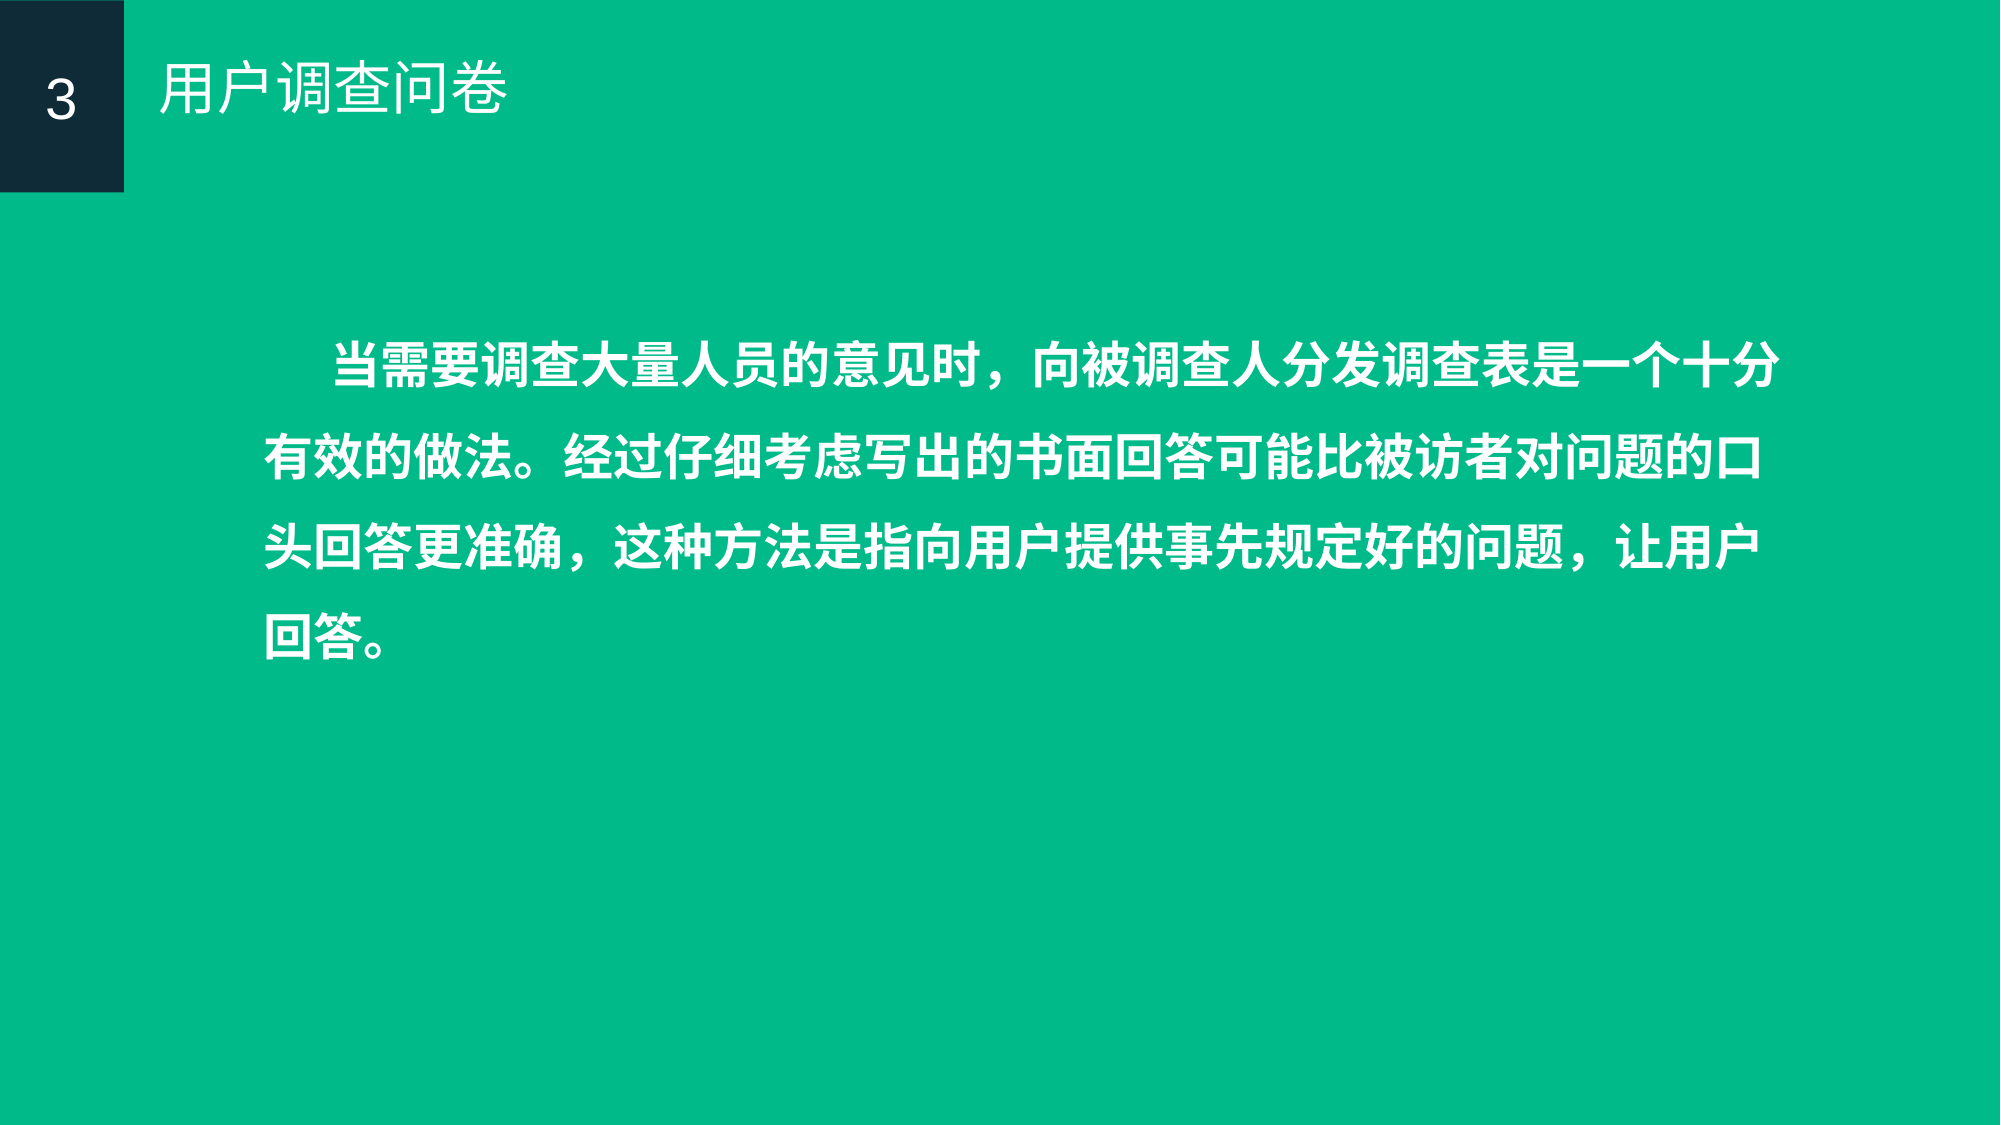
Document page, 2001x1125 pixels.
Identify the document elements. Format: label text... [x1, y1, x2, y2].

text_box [0, 0, 680, 193]
text_box 当需要调查大量人员的意见时，向被调查人分发调查表是一个十分有效的做法。经过仔细考虑写出的书面回答可能比被访者对问题的口头回答更准确，这种方法是指向用户提供事先规定好的问题，让用户回答。 [249, 283, 1807, 673]
